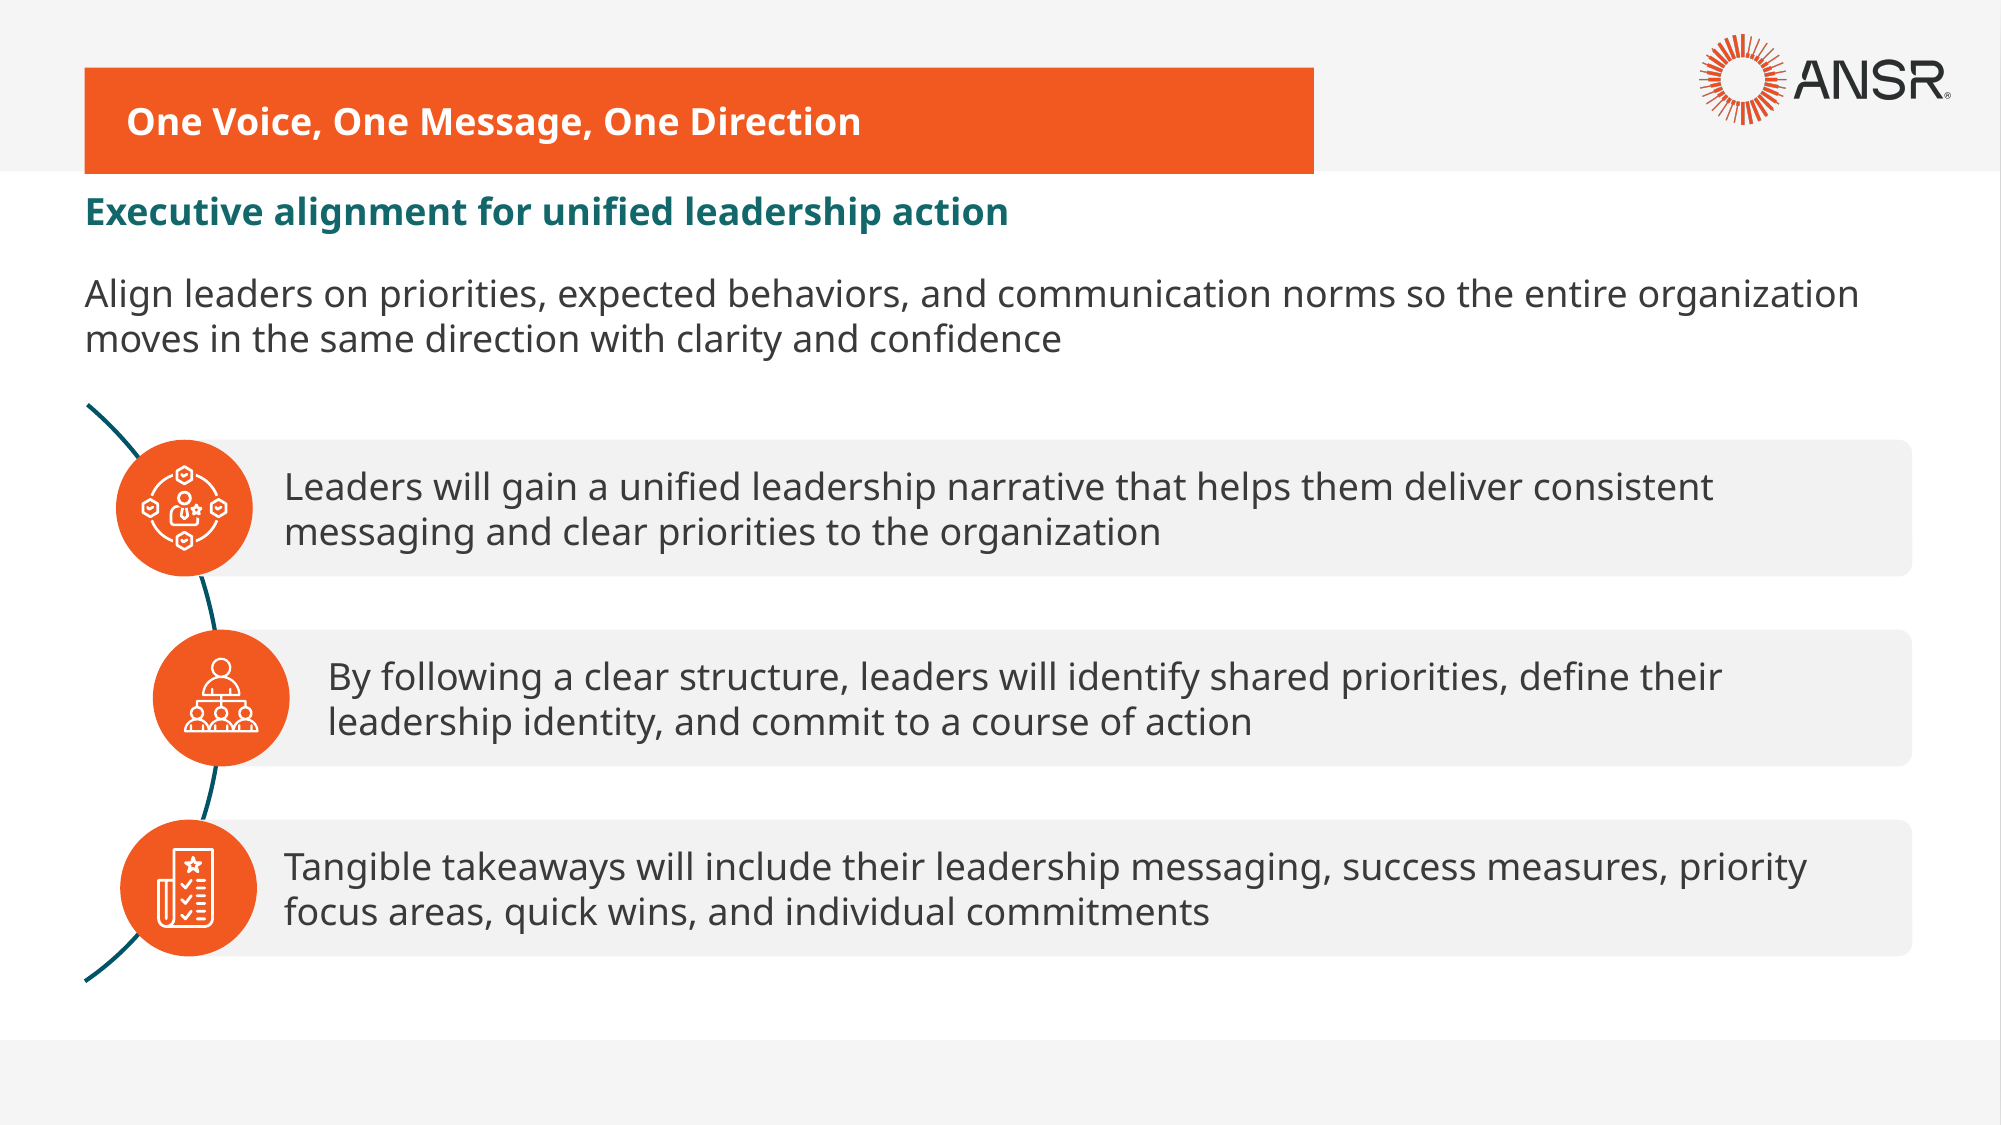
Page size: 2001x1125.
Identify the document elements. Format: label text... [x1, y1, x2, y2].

text_box [84, 403, 217, 983]
text_box [257, 819, 1913, 957]
picture [1699, 34, 1951, 125]
text_box Executive alignment for unified leadership action [84, 200, 1913, 234]
text_box Tangible takeaways will include their leadership messaging, success measures, priority focus areas, quick wins, and individual commitments [283, 842, 1880, 934]
text_box By following a clear structure, leaders will identify shared priorities, define their leadership identity, and commit to a course of action [327, 653, 1881, 744]
text_box Leaders will gain a unified leadership narrative that helps them deliver consistent messaging and clear priorities to the organization [283, 463, 1880, 554]
text_box [290, 629, 1913, 767]
text_box Align leaders on priorities, expected behaviors, and communication norms so the entire organization moves in the same direction with clarity and confidence [84, 269, 1913, 361]
text_box One Voice, One Message, One Direction [84, 67, 1315, 175]
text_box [120, 819, 257, 957]
text_box [253, 439, 1913, 577]
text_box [115, 439, 253, 577]
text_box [152, 629, 290, 767]
